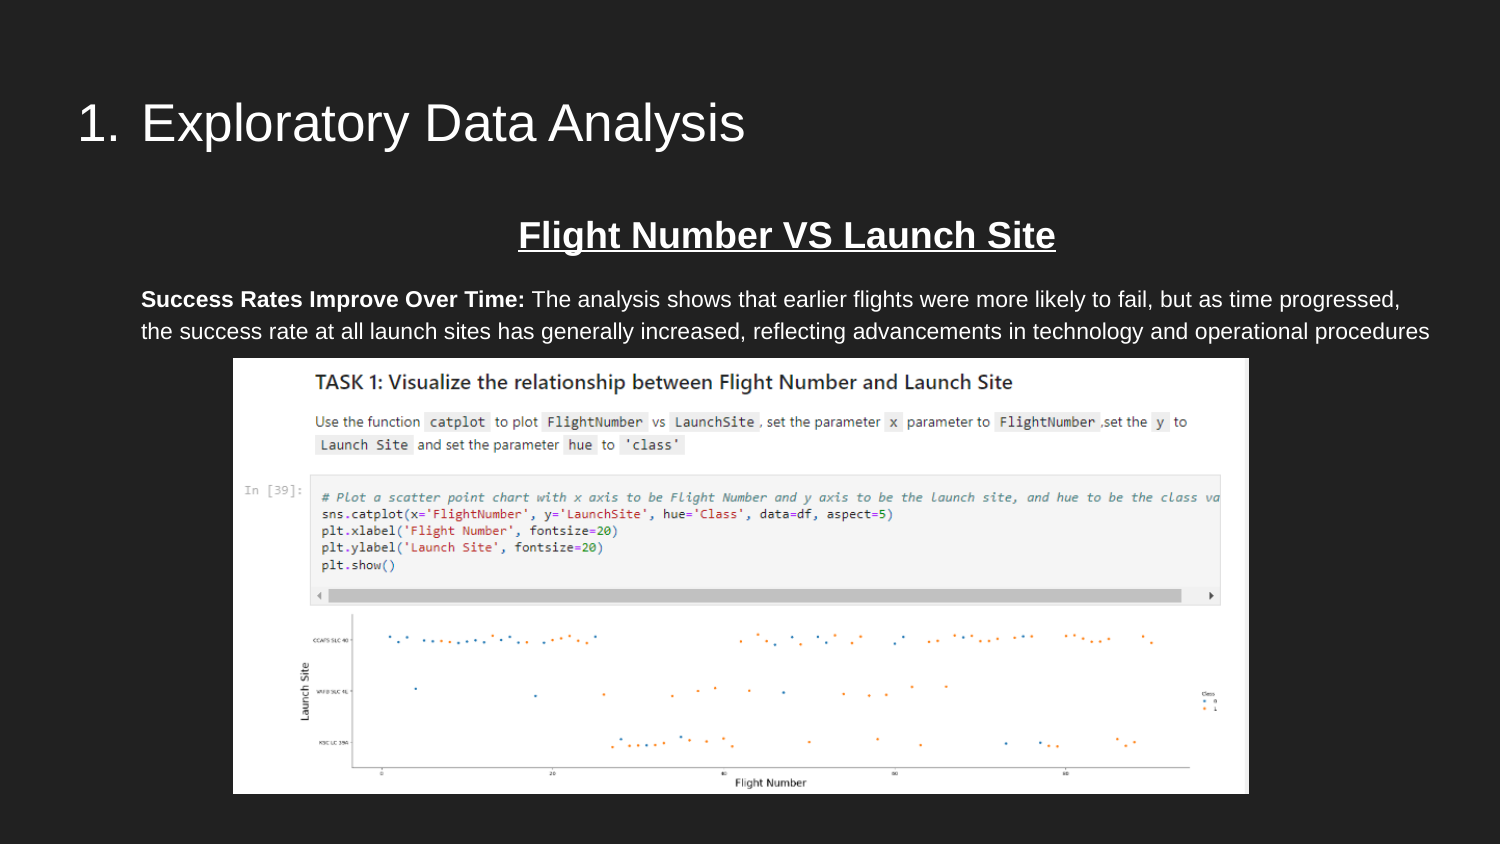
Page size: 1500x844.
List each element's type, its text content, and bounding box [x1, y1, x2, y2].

picture [233, 357, 1250, 794]
list Flight Number VS Launch Site Success Rates Improve Over Time: The analysis shows that earlier flights were more likely to fail, but as time progressed, the success rate at all launch sites has generally increased, reflecting advancements in technology and operational procedures [51, 189, 1449, 750]
title Exploratory Data Analysis [51, 72, 1449, 167]
